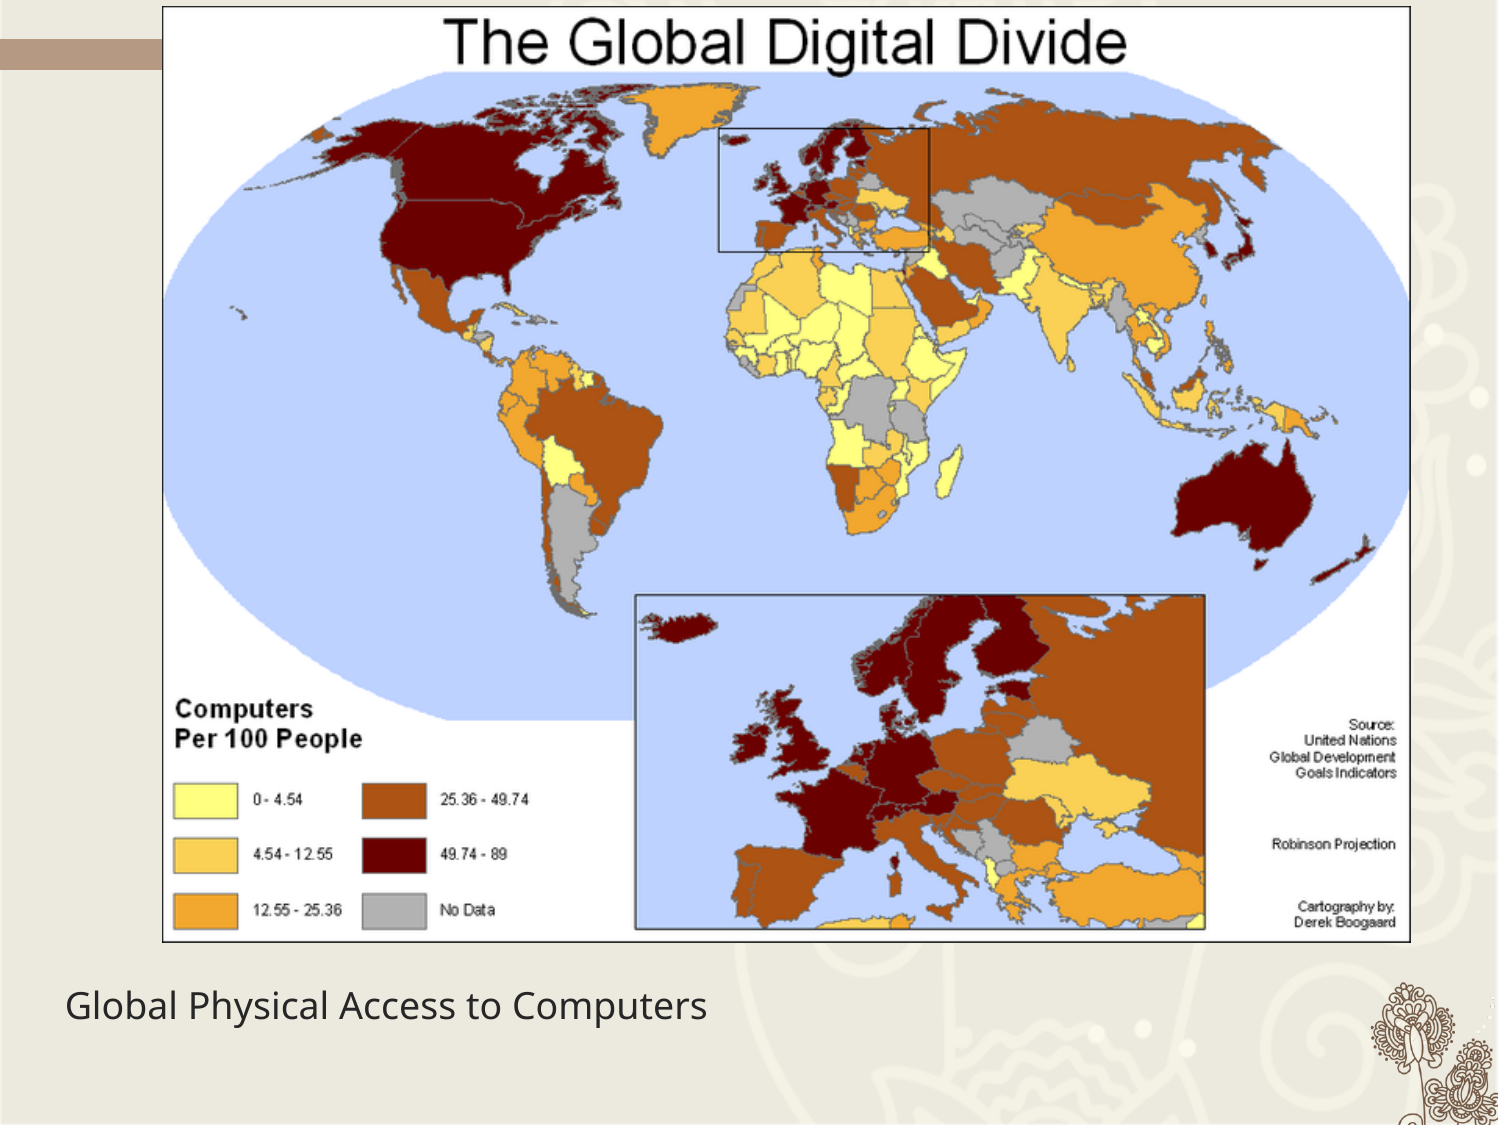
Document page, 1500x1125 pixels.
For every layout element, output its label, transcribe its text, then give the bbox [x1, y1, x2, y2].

text_box Global Physical Access to Computers [50, 974, 750, 1035]
picture [0, 0, 1498, 1125]
